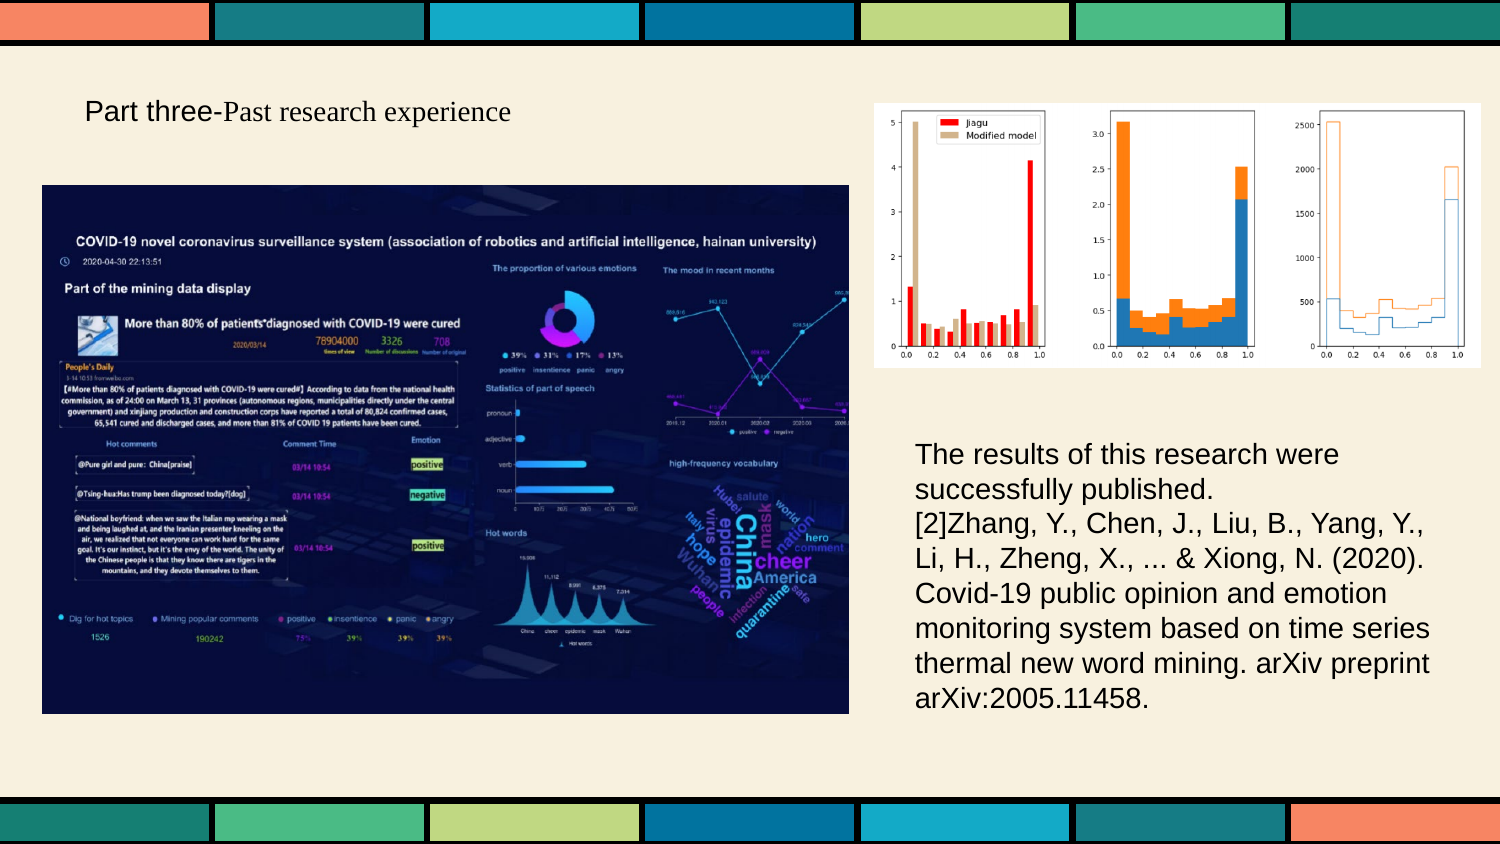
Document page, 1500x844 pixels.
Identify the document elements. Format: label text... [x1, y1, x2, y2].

picture [41, 185, 849, 714]
text_box Part three-Past research experience [69, 84, 647, 170]
text_box The results of this research were successfully published. [2]Zhang, Y., Chen, J., Liu, B., Yang, Y., Li, H., Zheng, X., ... & Xiong, N. (2020). Covid-19 public opinion and emotion monitoring system based on time series thermal new word mining. arXiv preprint arXiv:2005.11458. [900, 427, 1473, 553]
picture [874, 103, 1482, 369]
